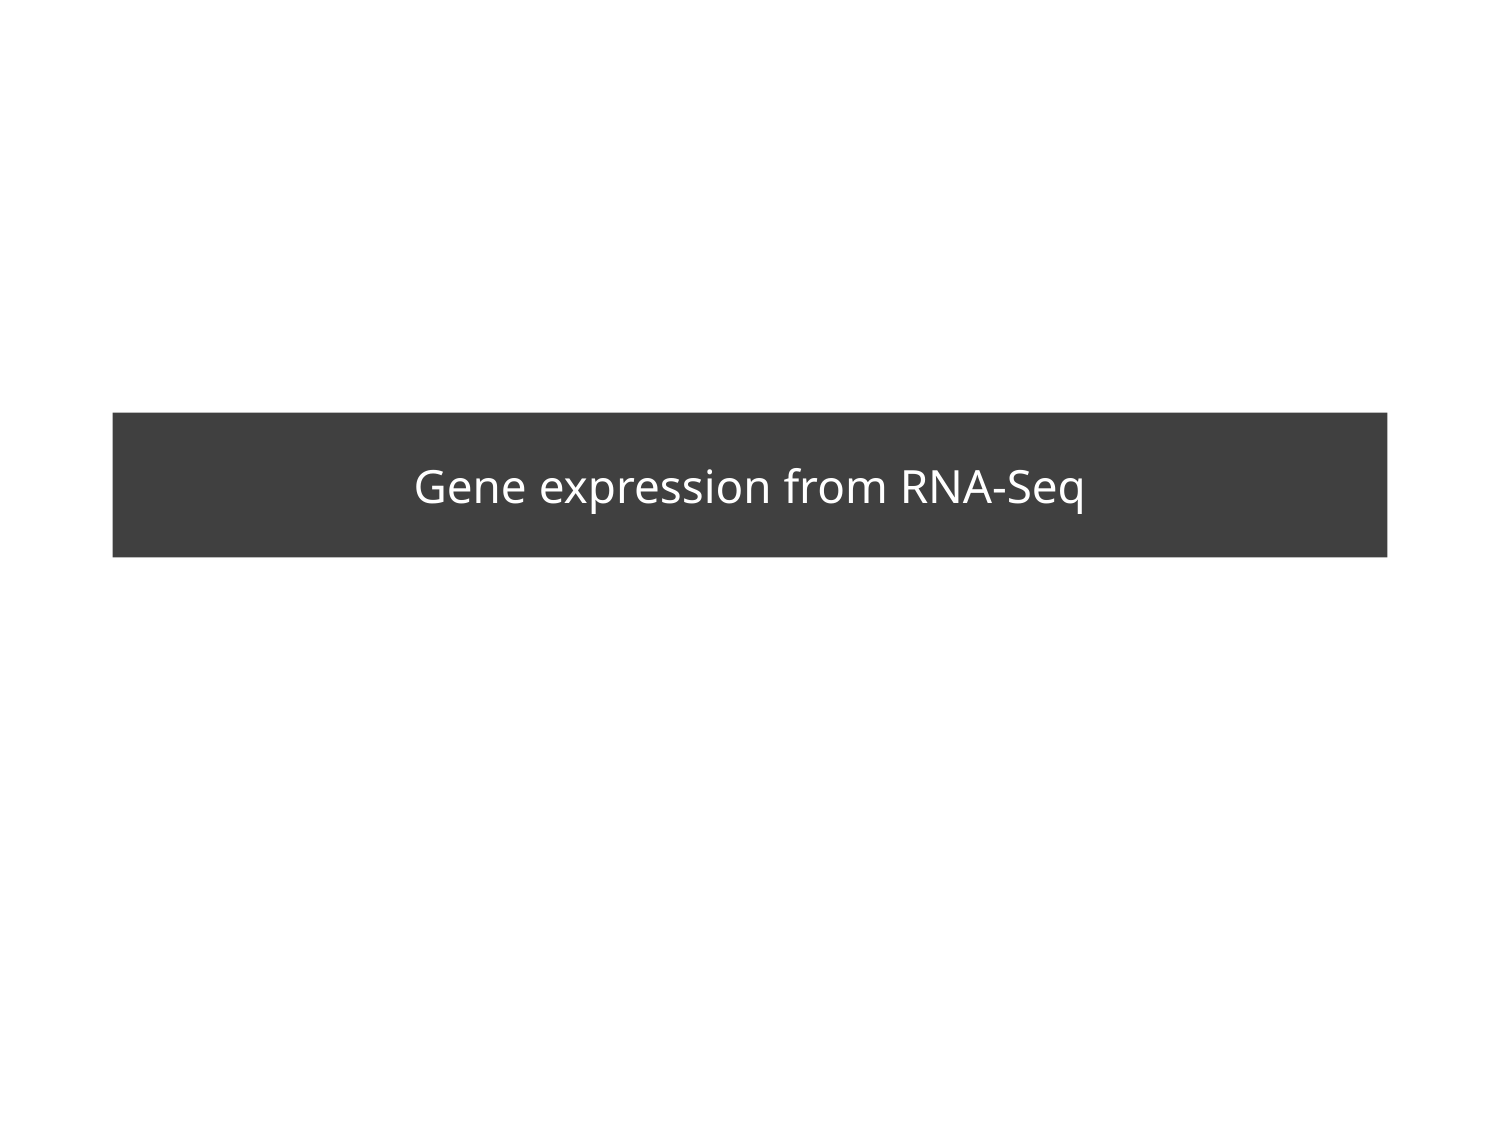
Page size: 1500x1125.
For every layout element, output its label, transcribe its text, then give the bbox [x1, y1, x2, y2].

title Gene expression from RNA-Seq [112, 412, 1388, 558]
